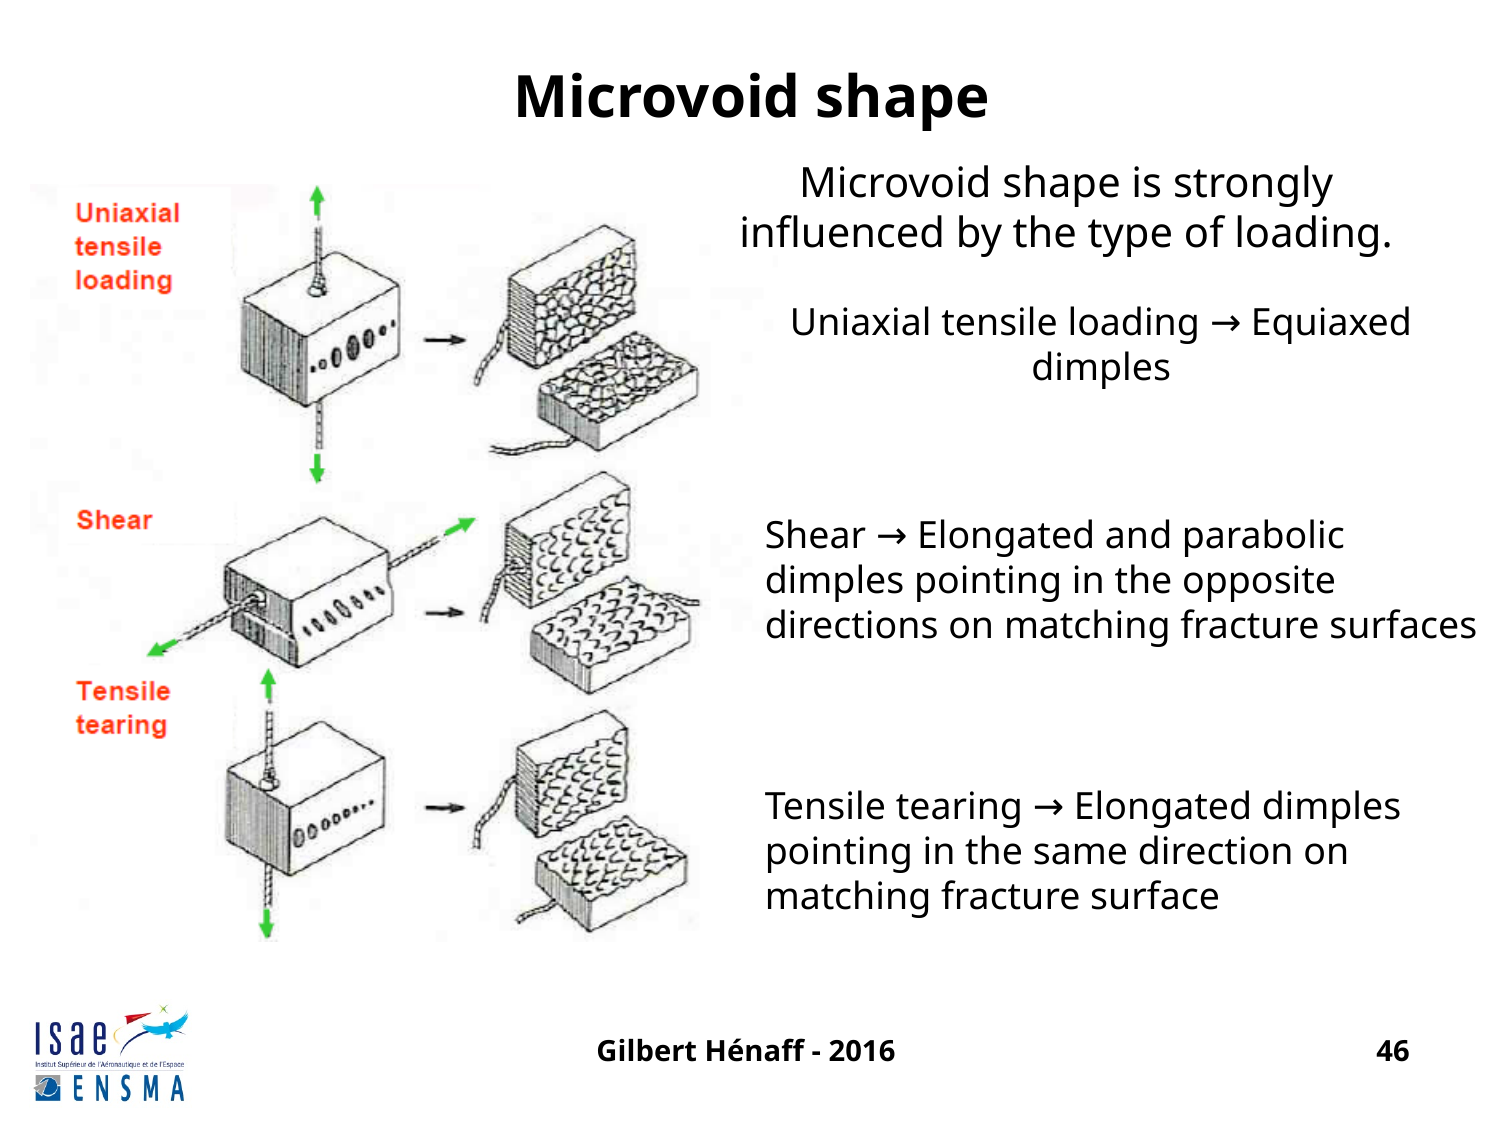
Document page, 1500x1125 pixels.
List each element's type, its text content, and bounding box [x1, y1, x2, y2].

footer Gilbert Hénaff - 2016 [512, 1024, 988, 1103]
slide_number 46 [1074, 1024, 1425, 1103]
text_box Shear → Elongated and parabolic dimples pointing in the opposite directions on matching fracture surfaces [784, 503, 1500, 654]
picture [29, 999, 192, 1108]
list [30, 184, 779, 943]
text_box Tensile tearing → Elongated dimples pointing in the same direction on matching fracture surface [784, 774, 1500, 925]
title Microvoid shape [76, 0, 1427, 183]
text_box Microvoid shape is strongly influenced by the type of loading. [679, 148, 1454, 264]
text_box Uniaxial tensile loading → Equiaxed dimples [784, 290, 1477, 396]
